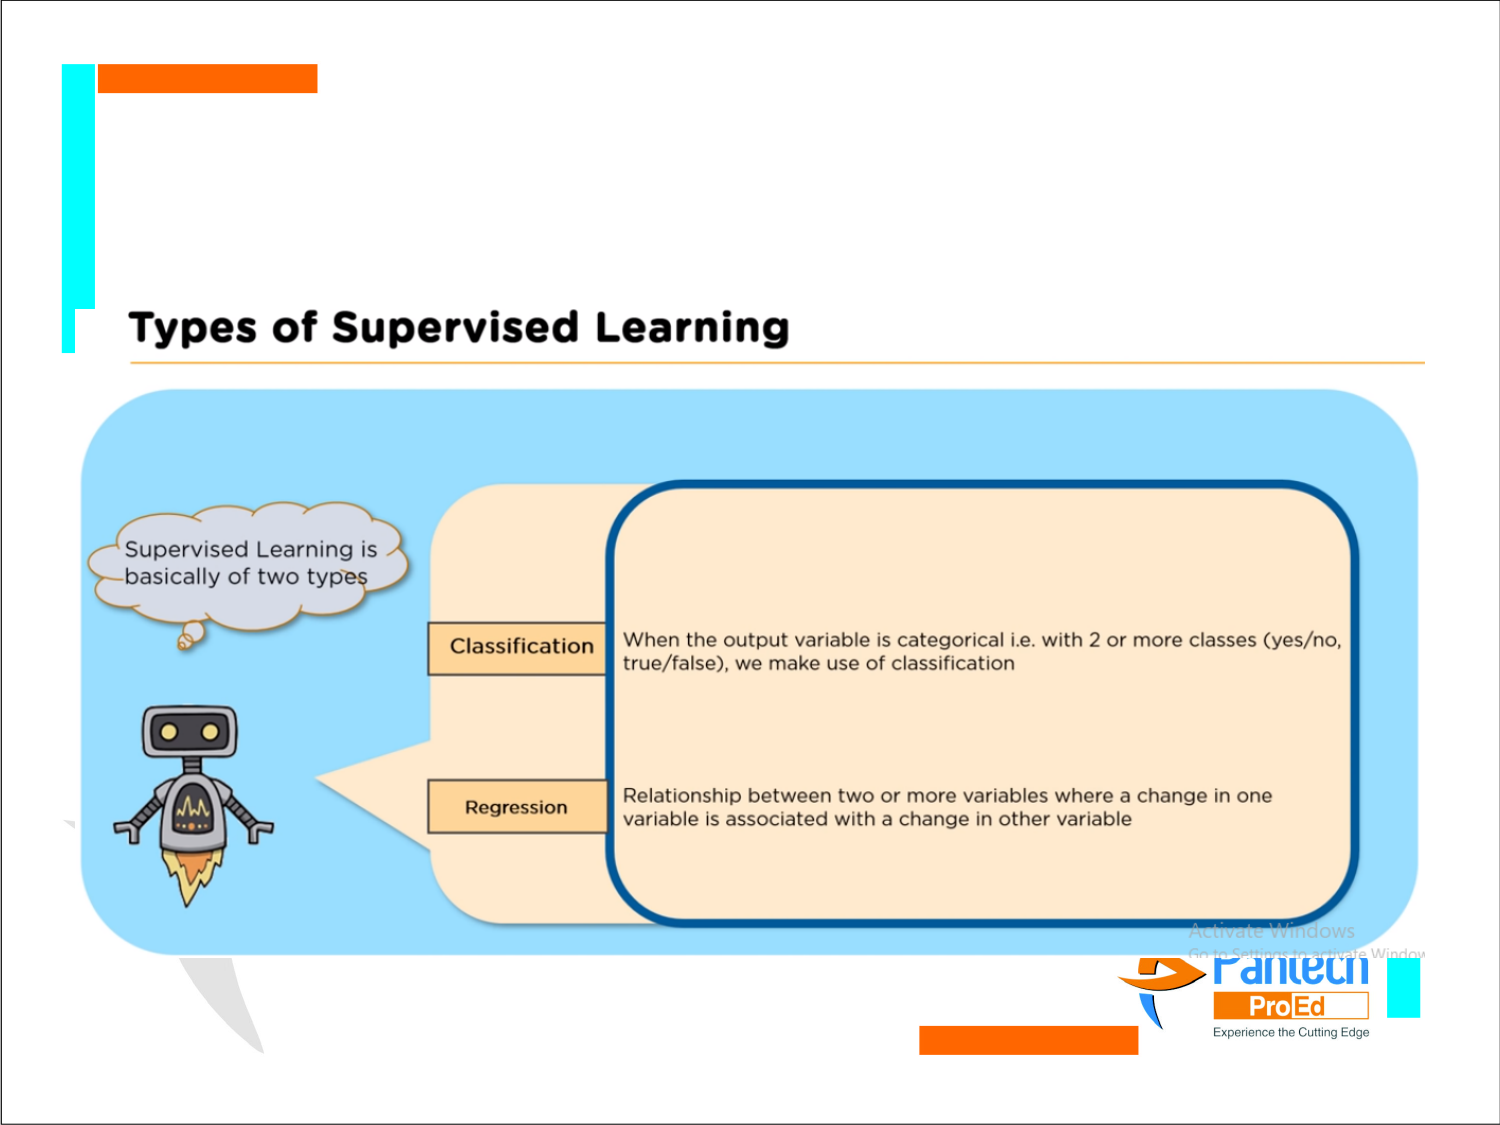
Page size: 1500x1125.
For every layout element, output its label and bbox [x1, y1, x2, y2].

list [74, 309, 1426, 958]
picture [0, 0, 1500, 1125]
